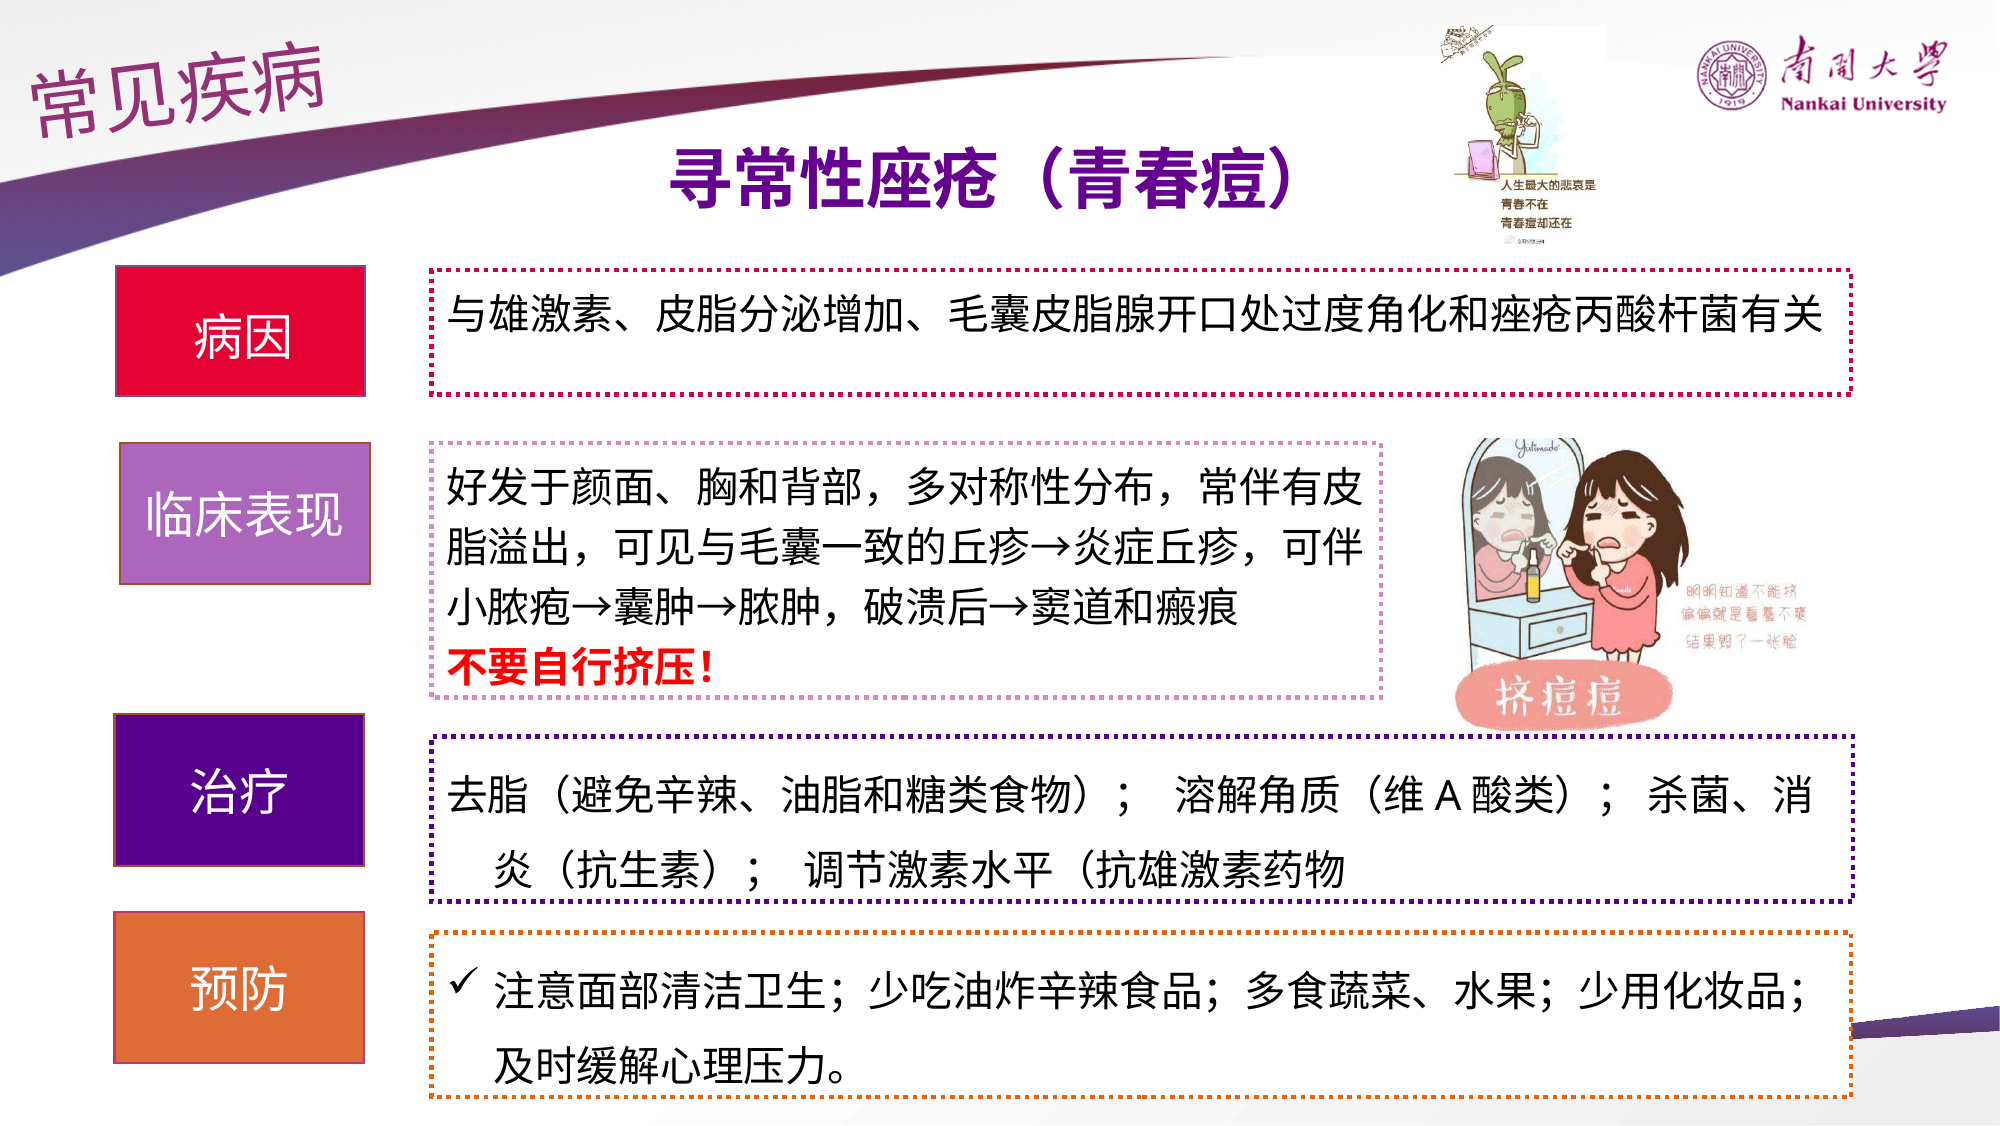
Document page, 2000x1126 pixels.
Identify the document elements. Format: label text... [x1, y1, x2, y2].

slide_number 48 [1412, 1043, 1863, 1103]
picture [0, 0, 2000, 280]
picture [1437, 438, 1837, 731]
text_box 常见疾病 [6, 10, 399, 162]
text_box 预防 [113, 911, 365, 1064]
text_box [115, 265, 366, 397]
text_box 去脂（避免辛辣、油脂和糖类食物）； 溶解角质（维A酸类）； 杀菌、消炎（抗生素）； 调节激素水平（抗雄激素药物 [430, 736, 1854, 902]
text_box 病因 [155, 298, 402, 373]
text_box 寻常性座疮（青春痘） [568, 112, 1431, 224]
text_box 注意面部清洁卫生；少吃油炸辛辣食品；多食蔬菜、水果；少用化妆品；及时缓解心理压力。 [431, 931, 1852, 1098]
text_box 治疗 [113, 713, 365, 867]
text_box 与雄激素、皮脂分泌增加、毛囊皮脂腺开口处过度角化和痤疮丙酸杆菌有关 [431, 269, 1852, 396]
text_box 好发于颜面、胸和背部，多对称性分布，常伴有皮脂溢出，可见与毛囊一致的丘疹→炎症丘疹，可伴小脓疱→囊肿→脓肿，破溃后→窦道和瘢痕 不要自行挤压！ [430, 442, 1382, 699]
text_box 临床表现 [119, 442, 371, 585]
